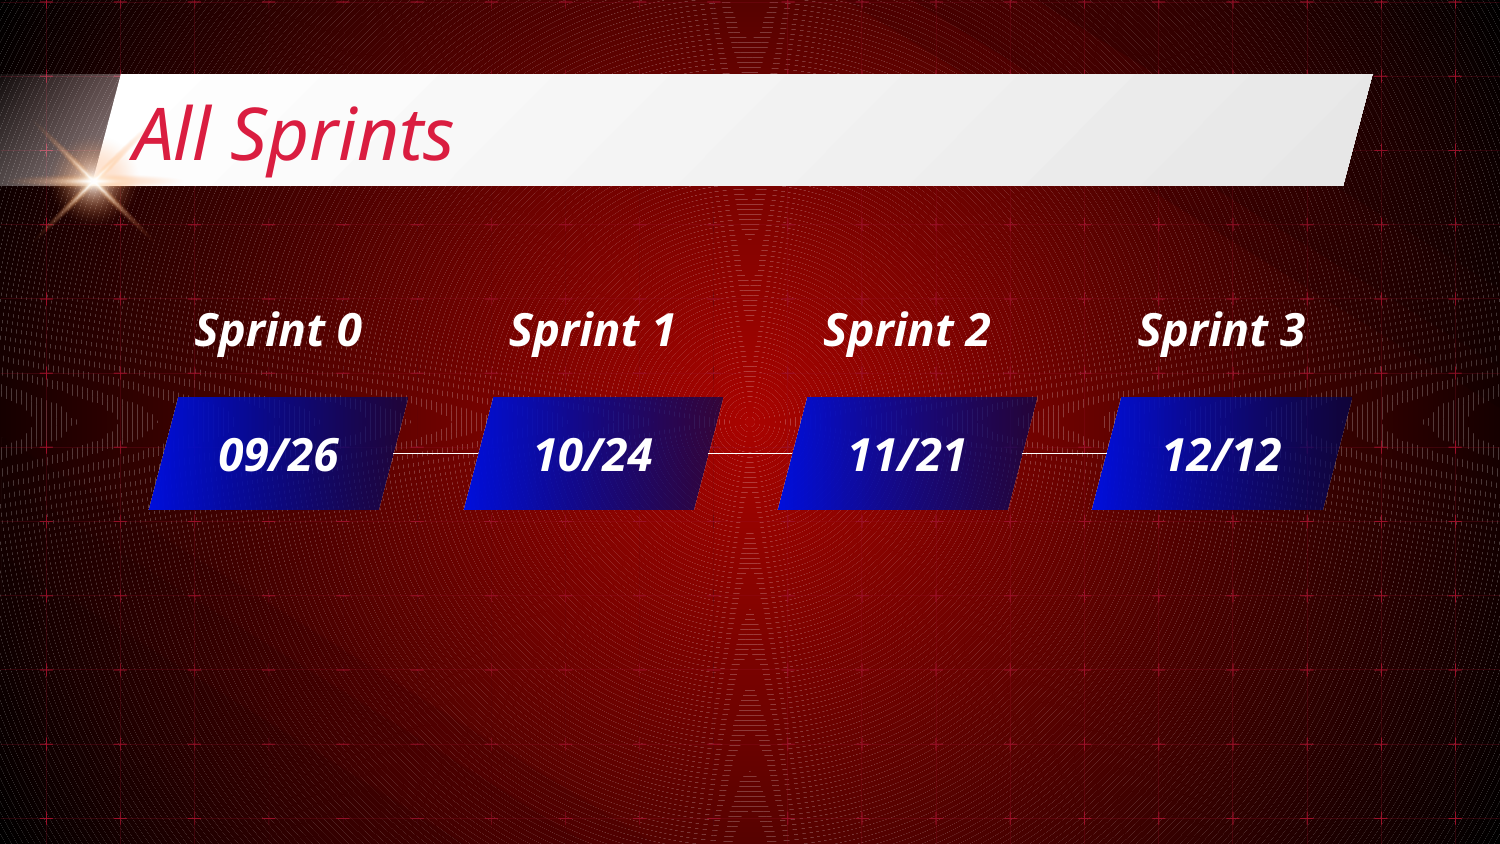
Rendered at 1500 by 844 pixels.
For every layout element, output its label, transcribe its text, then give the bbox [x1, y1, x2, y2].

text_box 12/12 [1091, 397, 1352, 510]
subtitle Sprint 2 [750, 285, 1064, 366]
picture [0, 0, 1500, 844]
text_box 09/26 [148, 397, 408, 510]
text_box 11/21 [777, 397, 1037, 510]
title All Sprints [1370, 72, 1382, 167]
subtitle Sprint 1 [435, 285, 750, 366]
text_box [0, 73, 1373, 187]
subtitle Sprint 3 [1064, 285, 1379, 366]
text_box 10/24 [463, 397, 723, 510]
subtitle Sprint 0 [121, 285, 435, 366]
